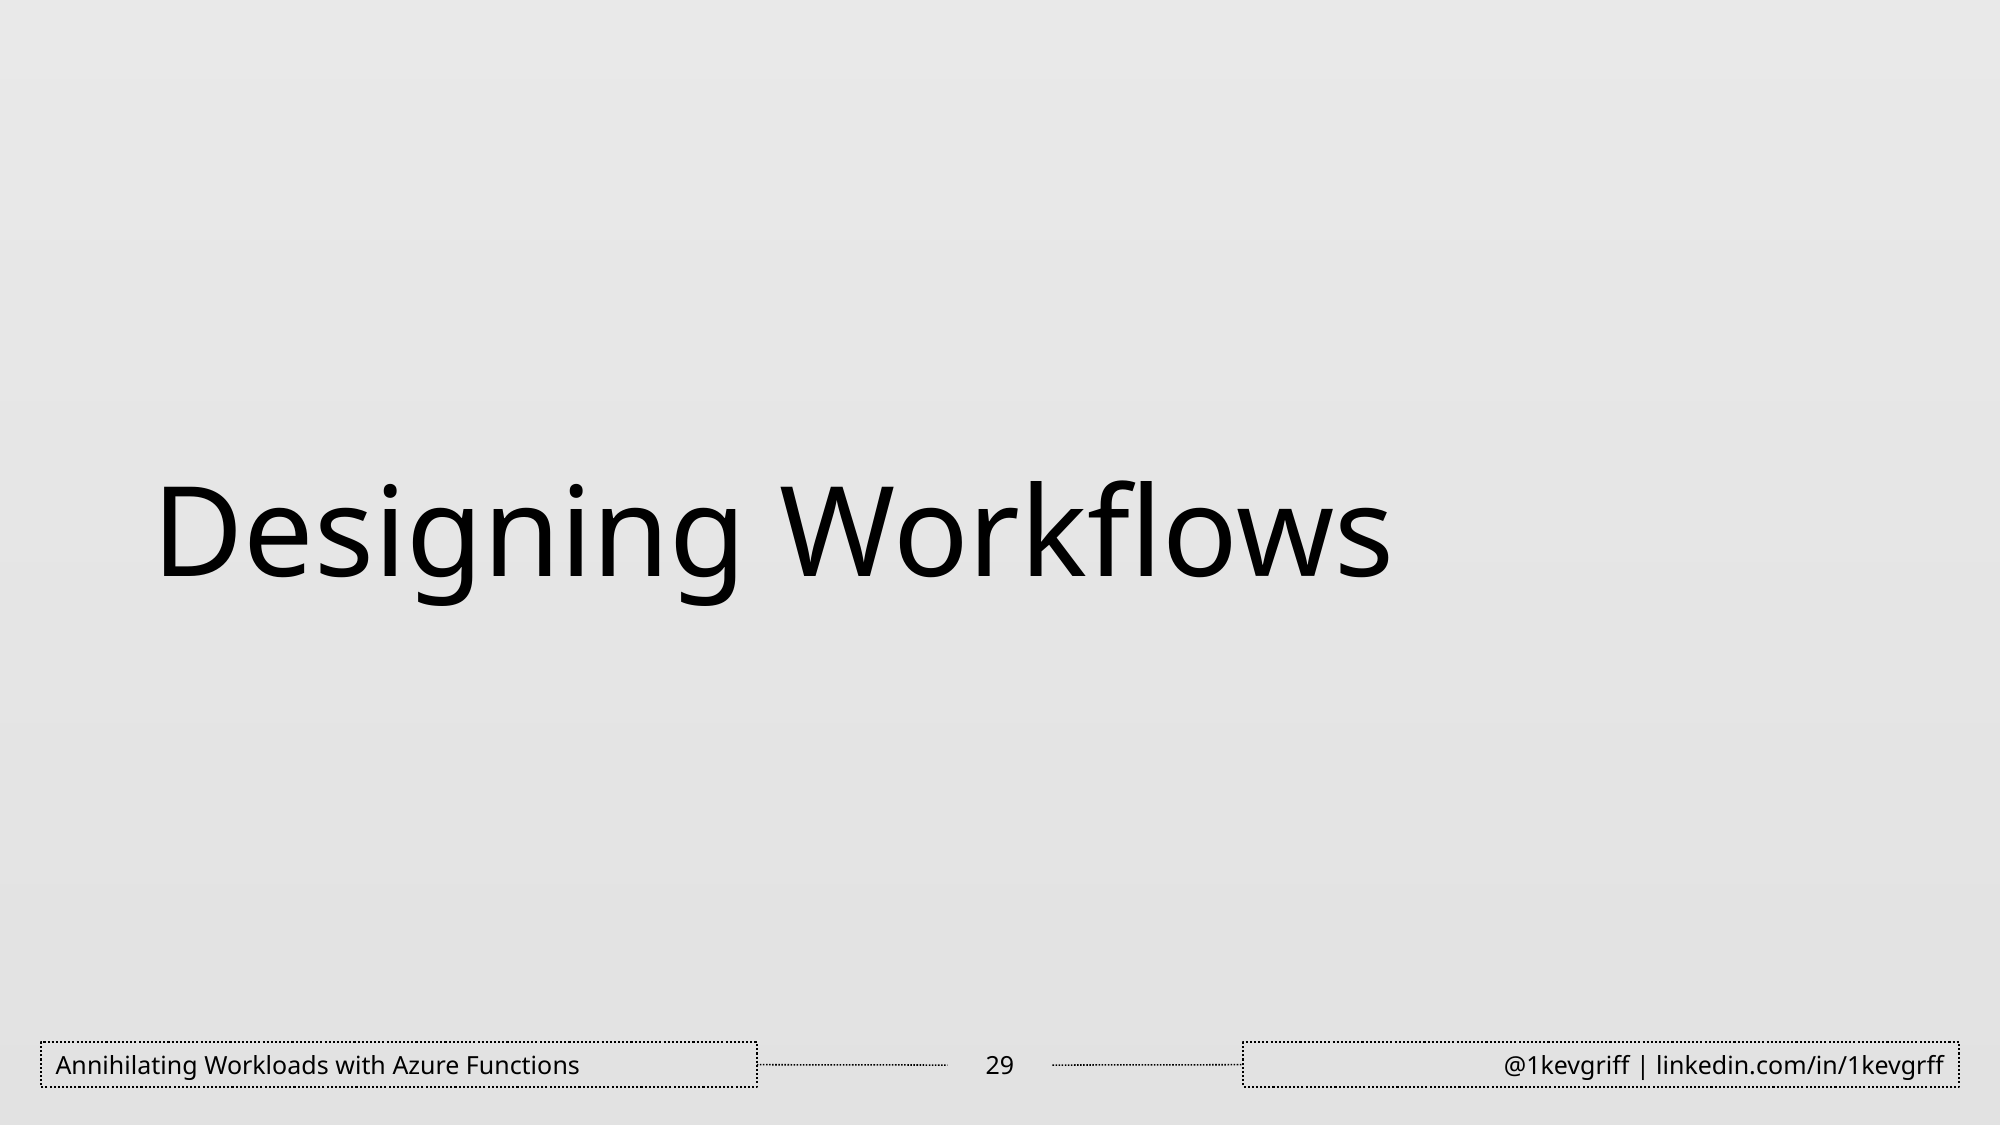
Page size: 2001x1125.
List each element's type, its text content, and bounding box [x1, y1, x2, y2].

title Designing Workflows [137, 184, 1750, 888]
